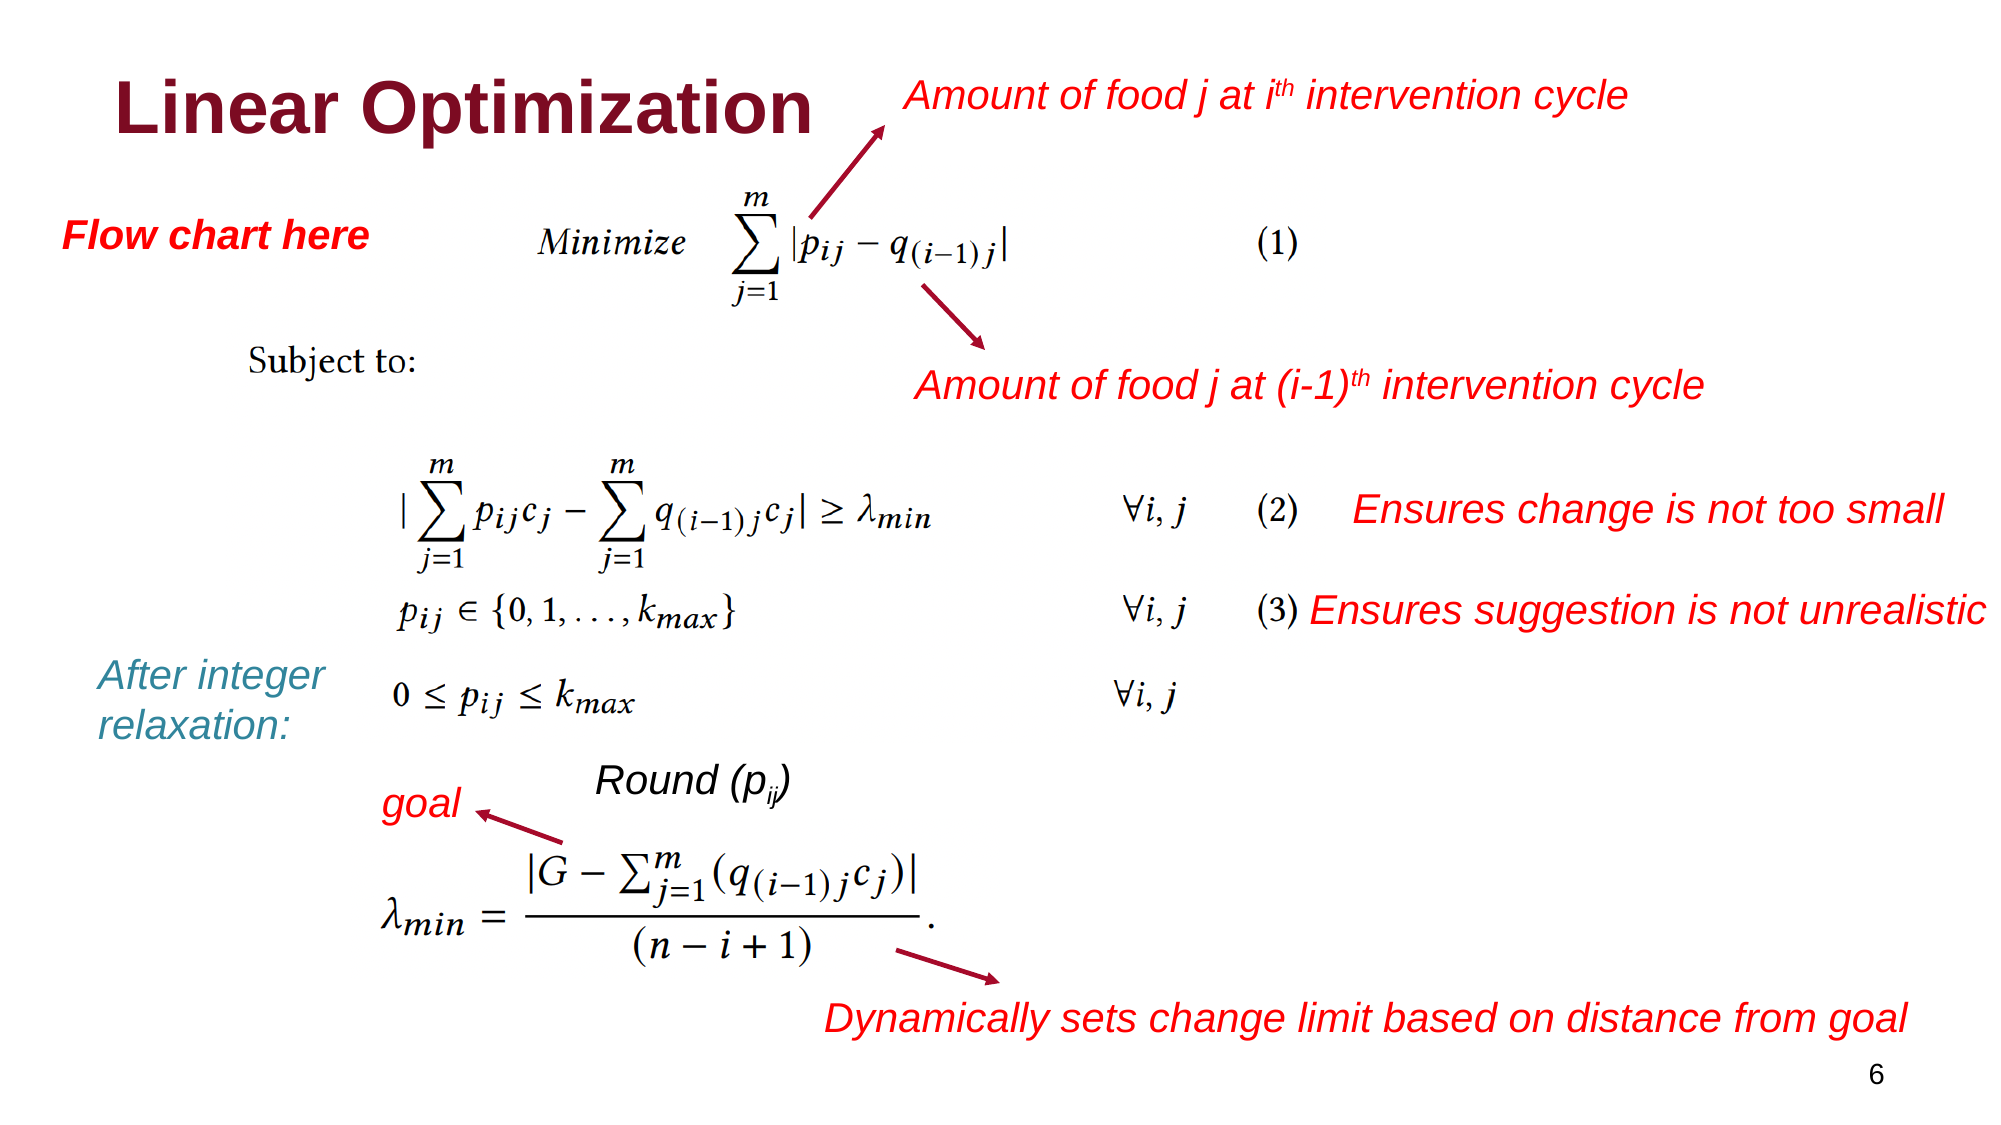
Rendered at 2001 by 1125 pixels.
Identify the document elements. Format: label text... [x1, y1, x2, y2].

picture [349, 818, 1001, 979]
text_box Amount of food j at ith intervention cycle [889, 59, 1645, 125]
text_box Amount of food j at (i-1)th intervention cycle [1331, 350, 1721, 415]
text_box Round (pij) [579, 751, 808, 817]
title Linear Optimization [99, 45, 1900, 163]
slide_number 6 [1433, 1048, 1900, 1103]
picture [355, 662, 1212, 743]
text_box Dynamically sets change limit based on distance from goal [808, 983, 1924, 1048]
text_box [922, 284, 986, 351]
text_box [895, 949, 1001, 984]
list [224, 165, 1327, 659]
text_box goal [366, 767, 477, 817]
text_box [474, 810, 563, 844]
text_box After integer relaxation: [83, 640, 409, 756]
text_box Flow chart here [46, 200, 219, 266]
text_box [809, 124, 886, 219]
text_box Ensures change is not too small [1337, 473, 1960, 539]
text_box Ensures suggestion is not unrealistic [1331, 575, 2000, 640]
